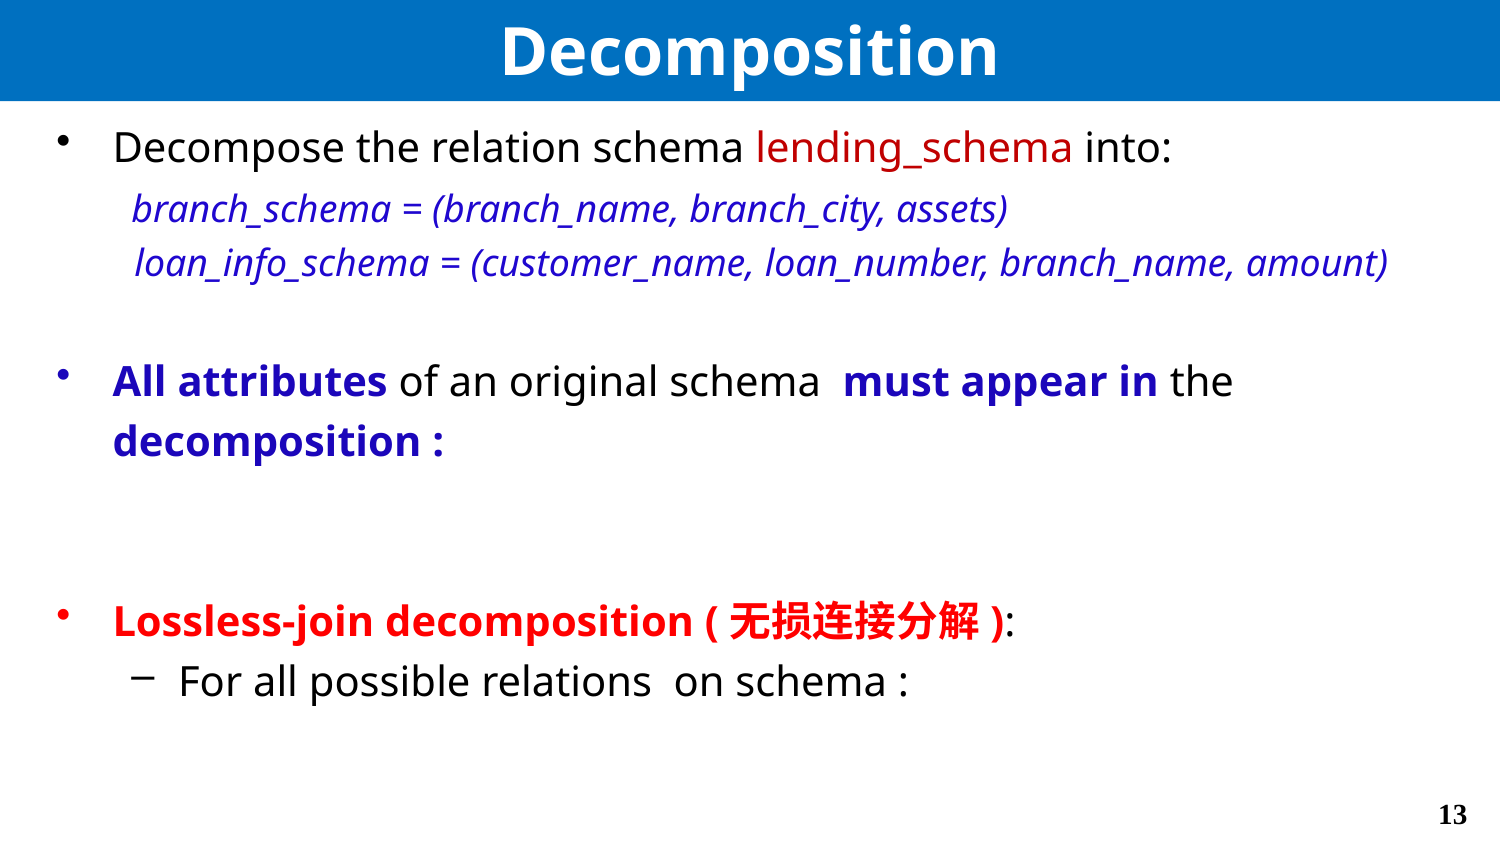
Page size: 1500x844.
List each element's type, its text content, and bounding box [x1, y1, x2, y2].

title Decomposition [0, 0, 1500, 102]
